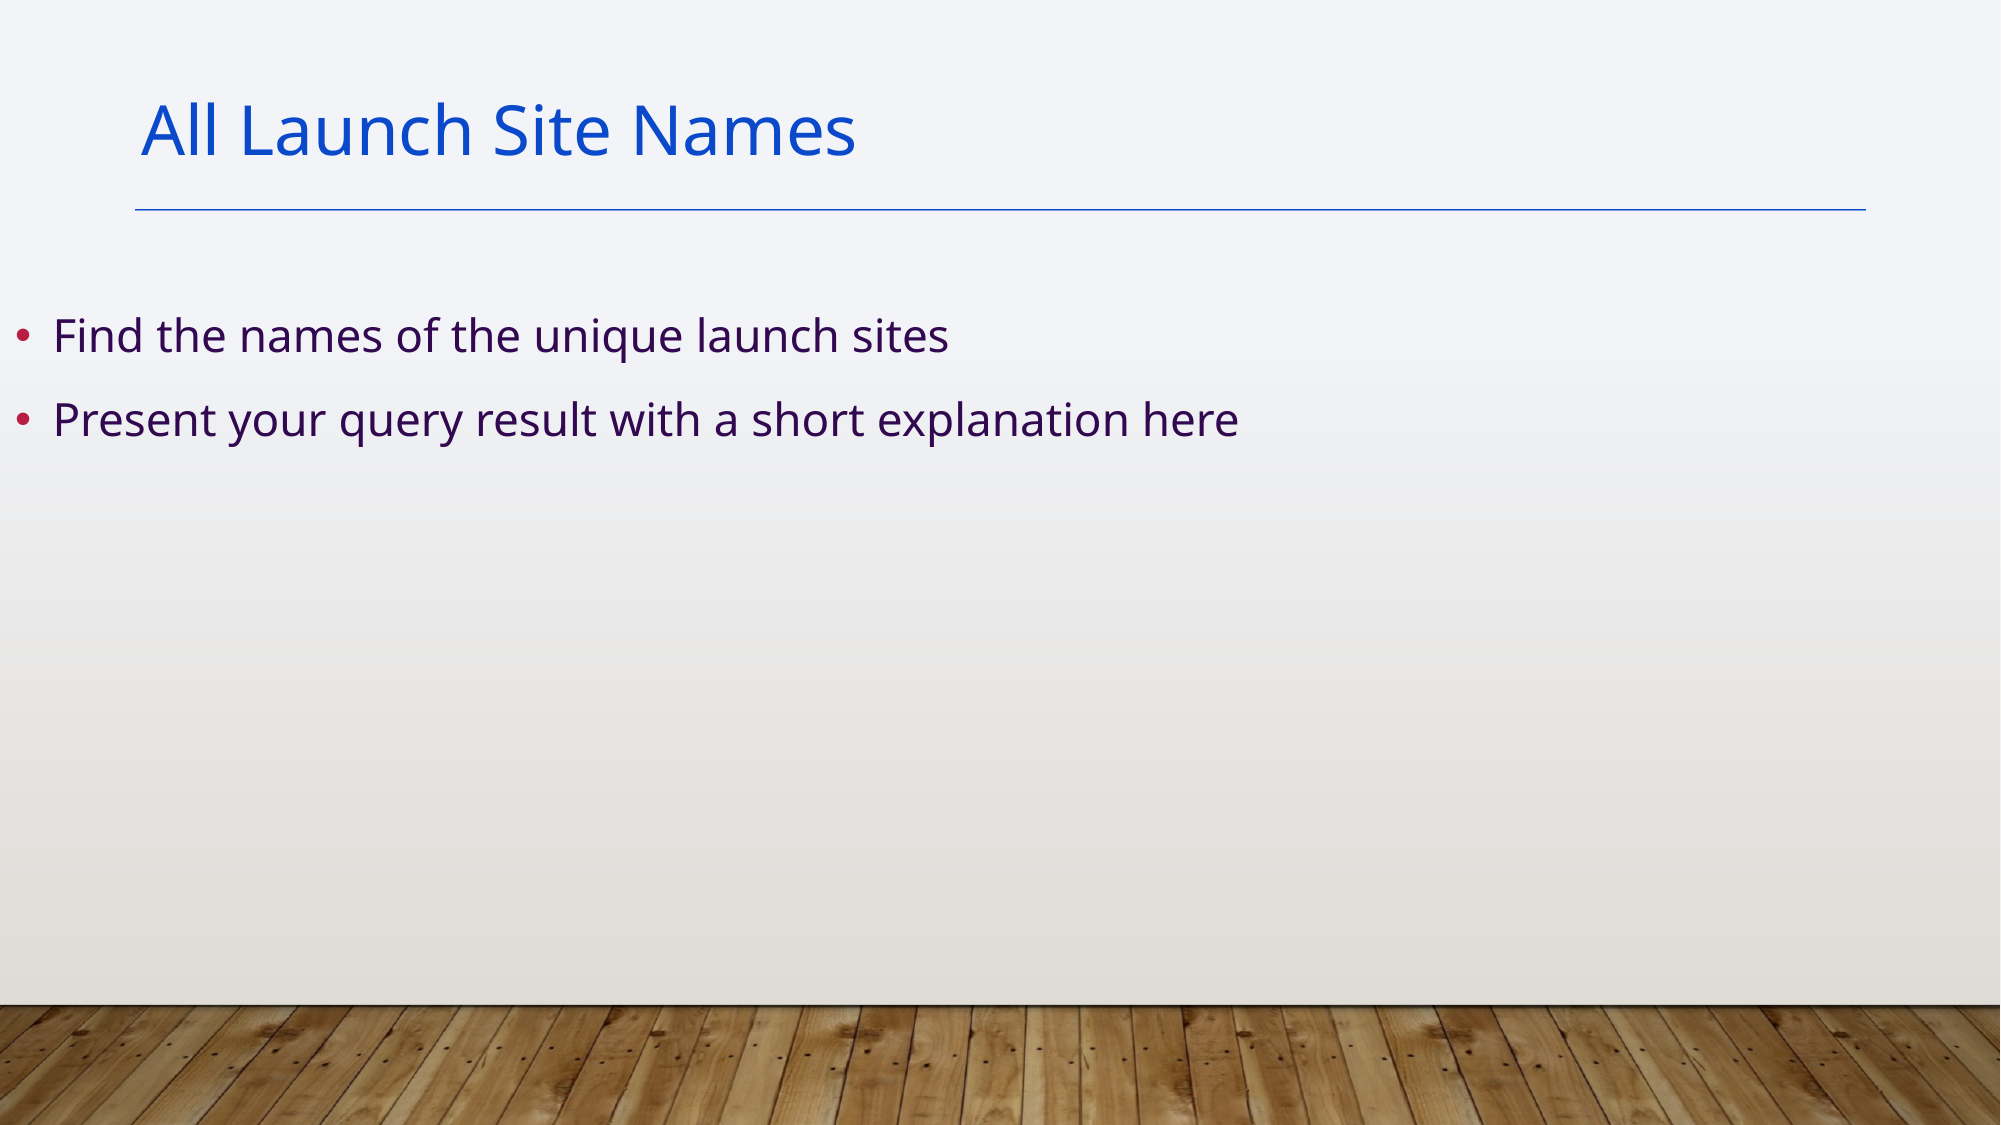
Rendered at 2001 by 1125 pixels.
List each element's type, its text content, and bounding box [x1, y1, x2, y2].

text_box All Launch Site Names [126, 88, 1852, 179]
picture [0, 0, 2001, 396]
picture [0, 1005, 2001, 1125]
list Find the names of the unique launch sites Present your query result with a short explanation here [0, 299, 1599, 1014]
